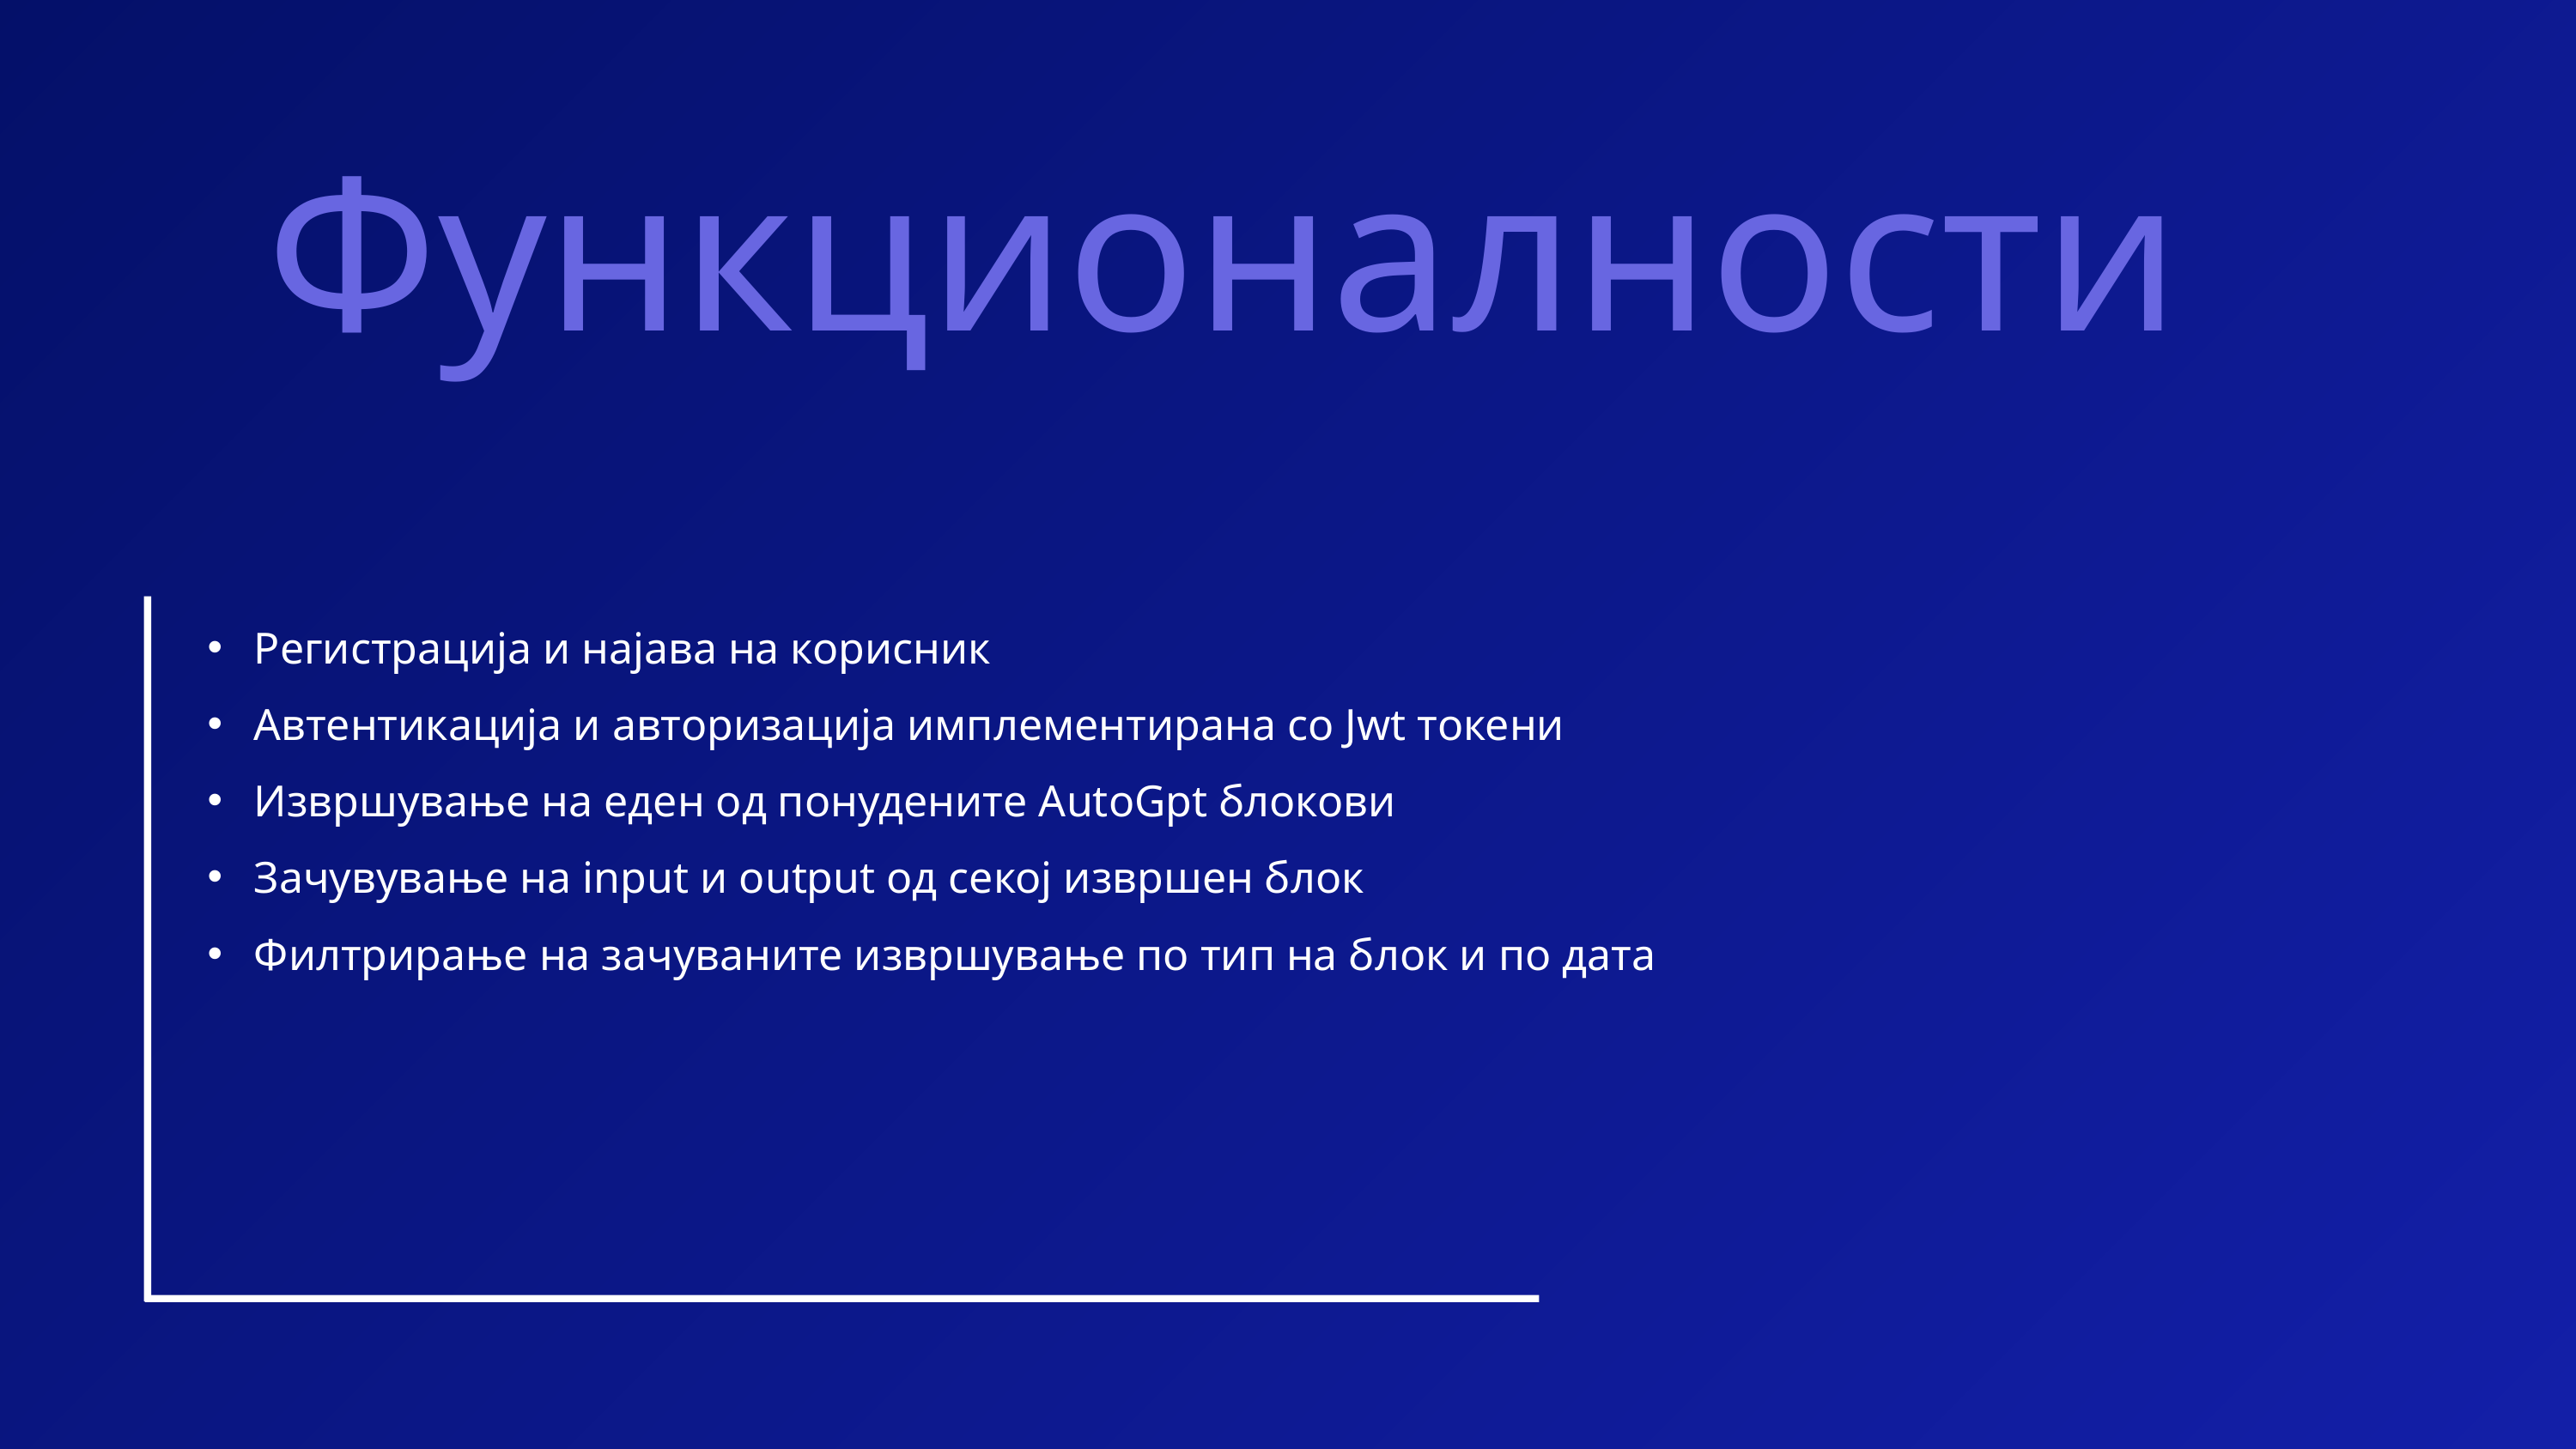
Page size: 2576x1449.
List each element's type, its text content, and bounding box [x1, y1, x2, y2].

text_box Регистрација и најава на корисник Автентикација и авторизација имплементирана со Jwt токени Извршување на еден од понудените AutoGpt блокови Зачувување на input и output од секој извршен блок Филтрирање на зачуваните извршување по тип на блок и по дата [1537, 595, 2437, 979]
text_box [144, 596, 1540, 1301]
text_box Функционалности [53, 220, 2394, 374]
